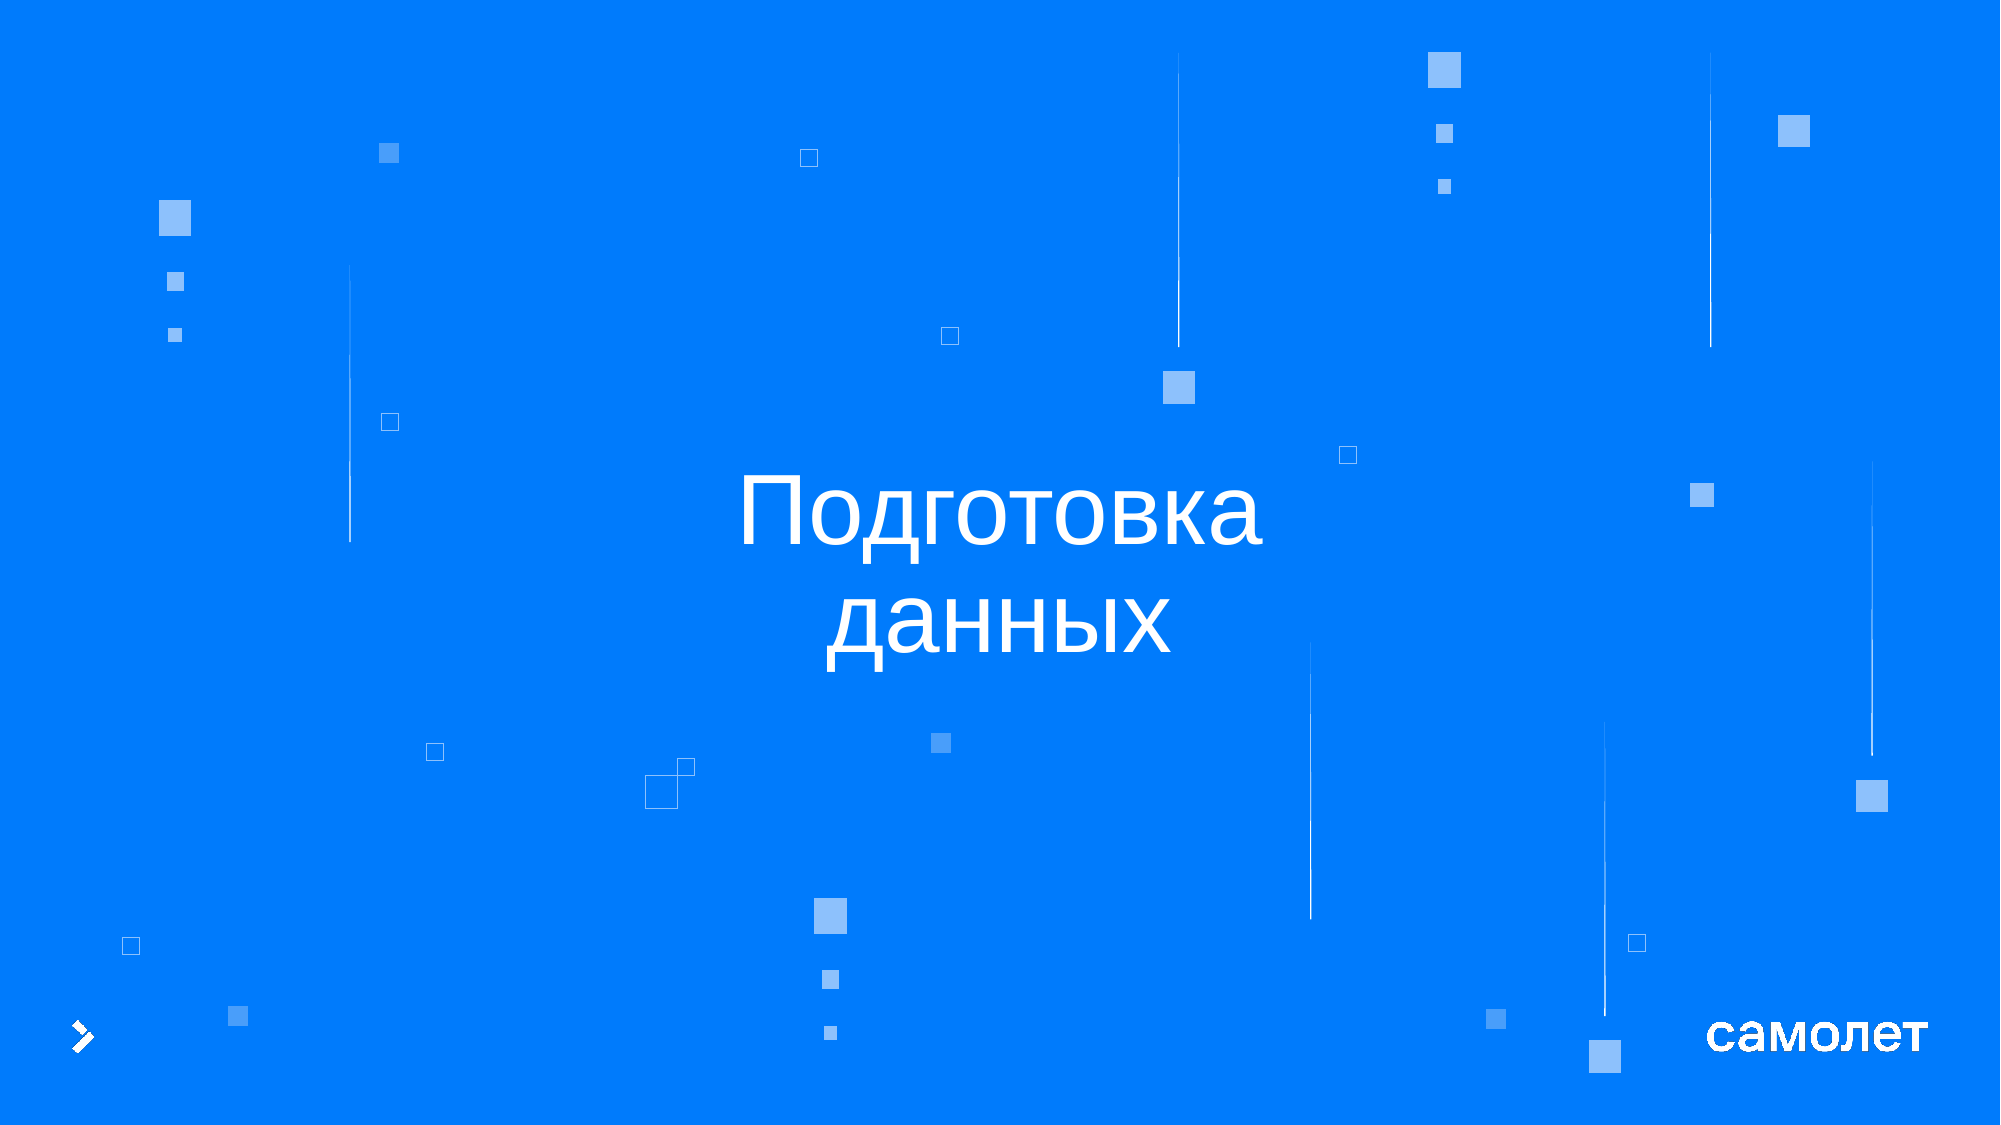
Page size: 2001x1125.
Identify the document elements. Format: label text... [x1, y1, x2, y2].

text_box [1690, 52, 1811, 508]
text_box [1485, 1009, 1506, 1030]
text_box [1855, 461, 1889, 813]
picture [1707, 1021, 1928, 1052]
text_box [1588, 721, 1622, 1074]
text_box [158, 199, 192, 343]
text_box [1428, 51, 1462, 195]
text_box [379, 142, 400, 163]
text_box [228, 1006, 249, 1027]
text_box [931, 732, 952, 753]
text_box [1162, 52, 1196, 404]
title Подготовка данных [702, 457, 1298, 668]
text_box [814, 897, 848, 1041]
picture [72, 1020, 94, 1053]
